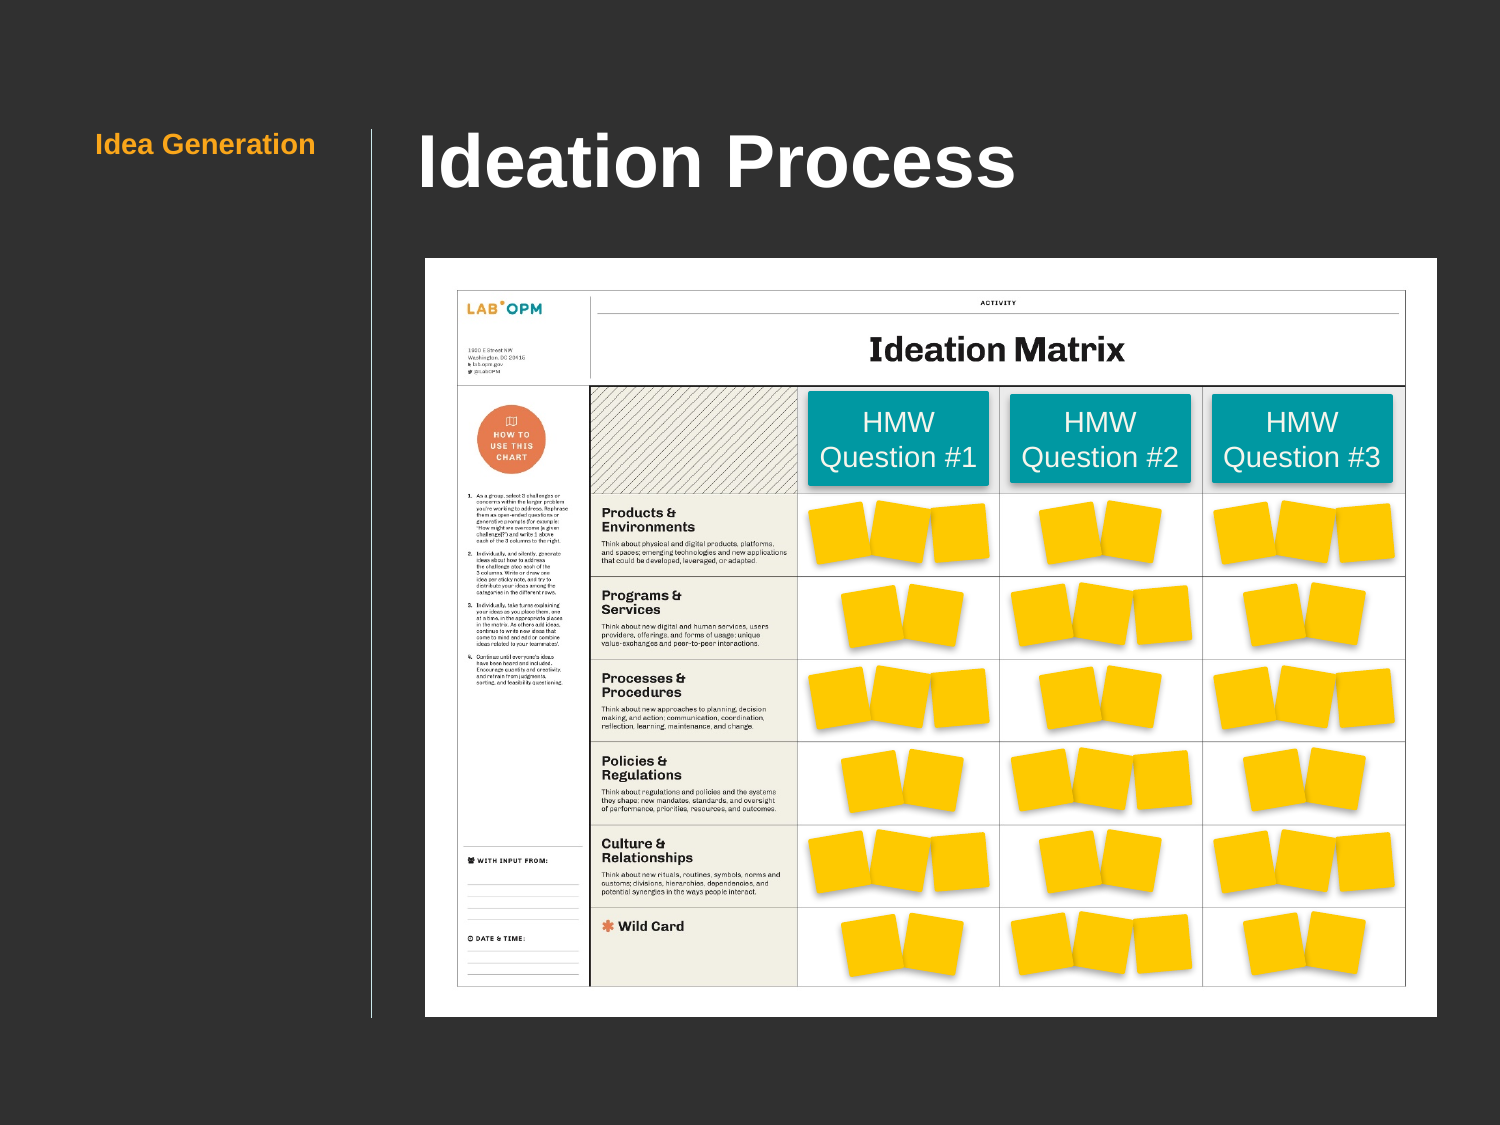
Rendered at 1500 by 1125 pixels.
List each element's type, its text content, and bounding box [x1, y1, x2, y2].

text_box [813, 671, 1391, 808]
title Ideation Process [402, 96, 1450, 224]
text_box Idea Generation [80, 109, 350, 175]
picture [425, 257, 1437, 1017]
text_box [813, 835, 1391, 972]
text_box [813, 506, 1391, 643]
